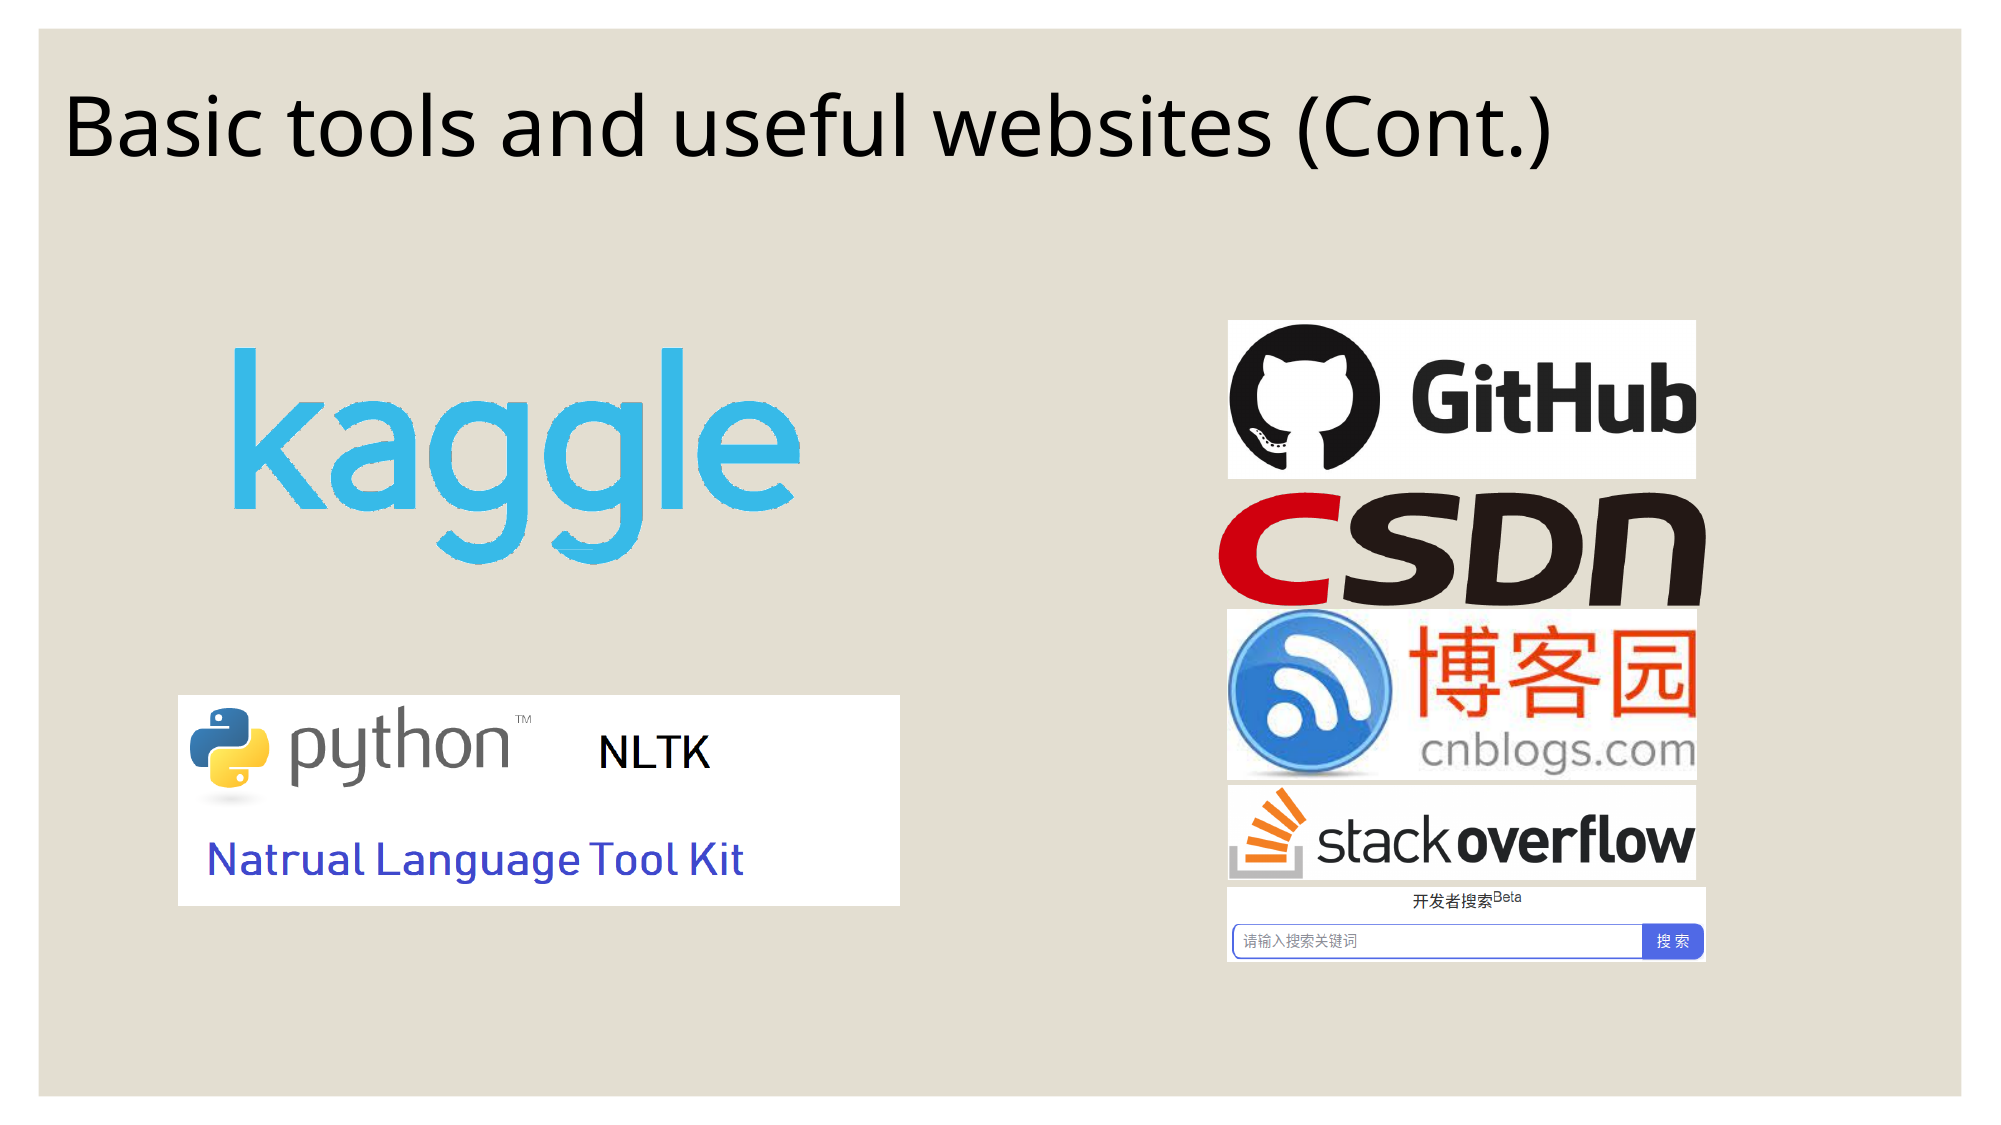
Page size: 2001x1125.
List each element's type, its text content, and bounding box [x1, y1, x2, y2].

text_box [1218, 320, 1706, 962]
picture [178, 695, 900, 906]
text_box Basic tools and useful websites (Cont.) [47, 41, 1591, 217]
picture [233, 345, 800, 565]
